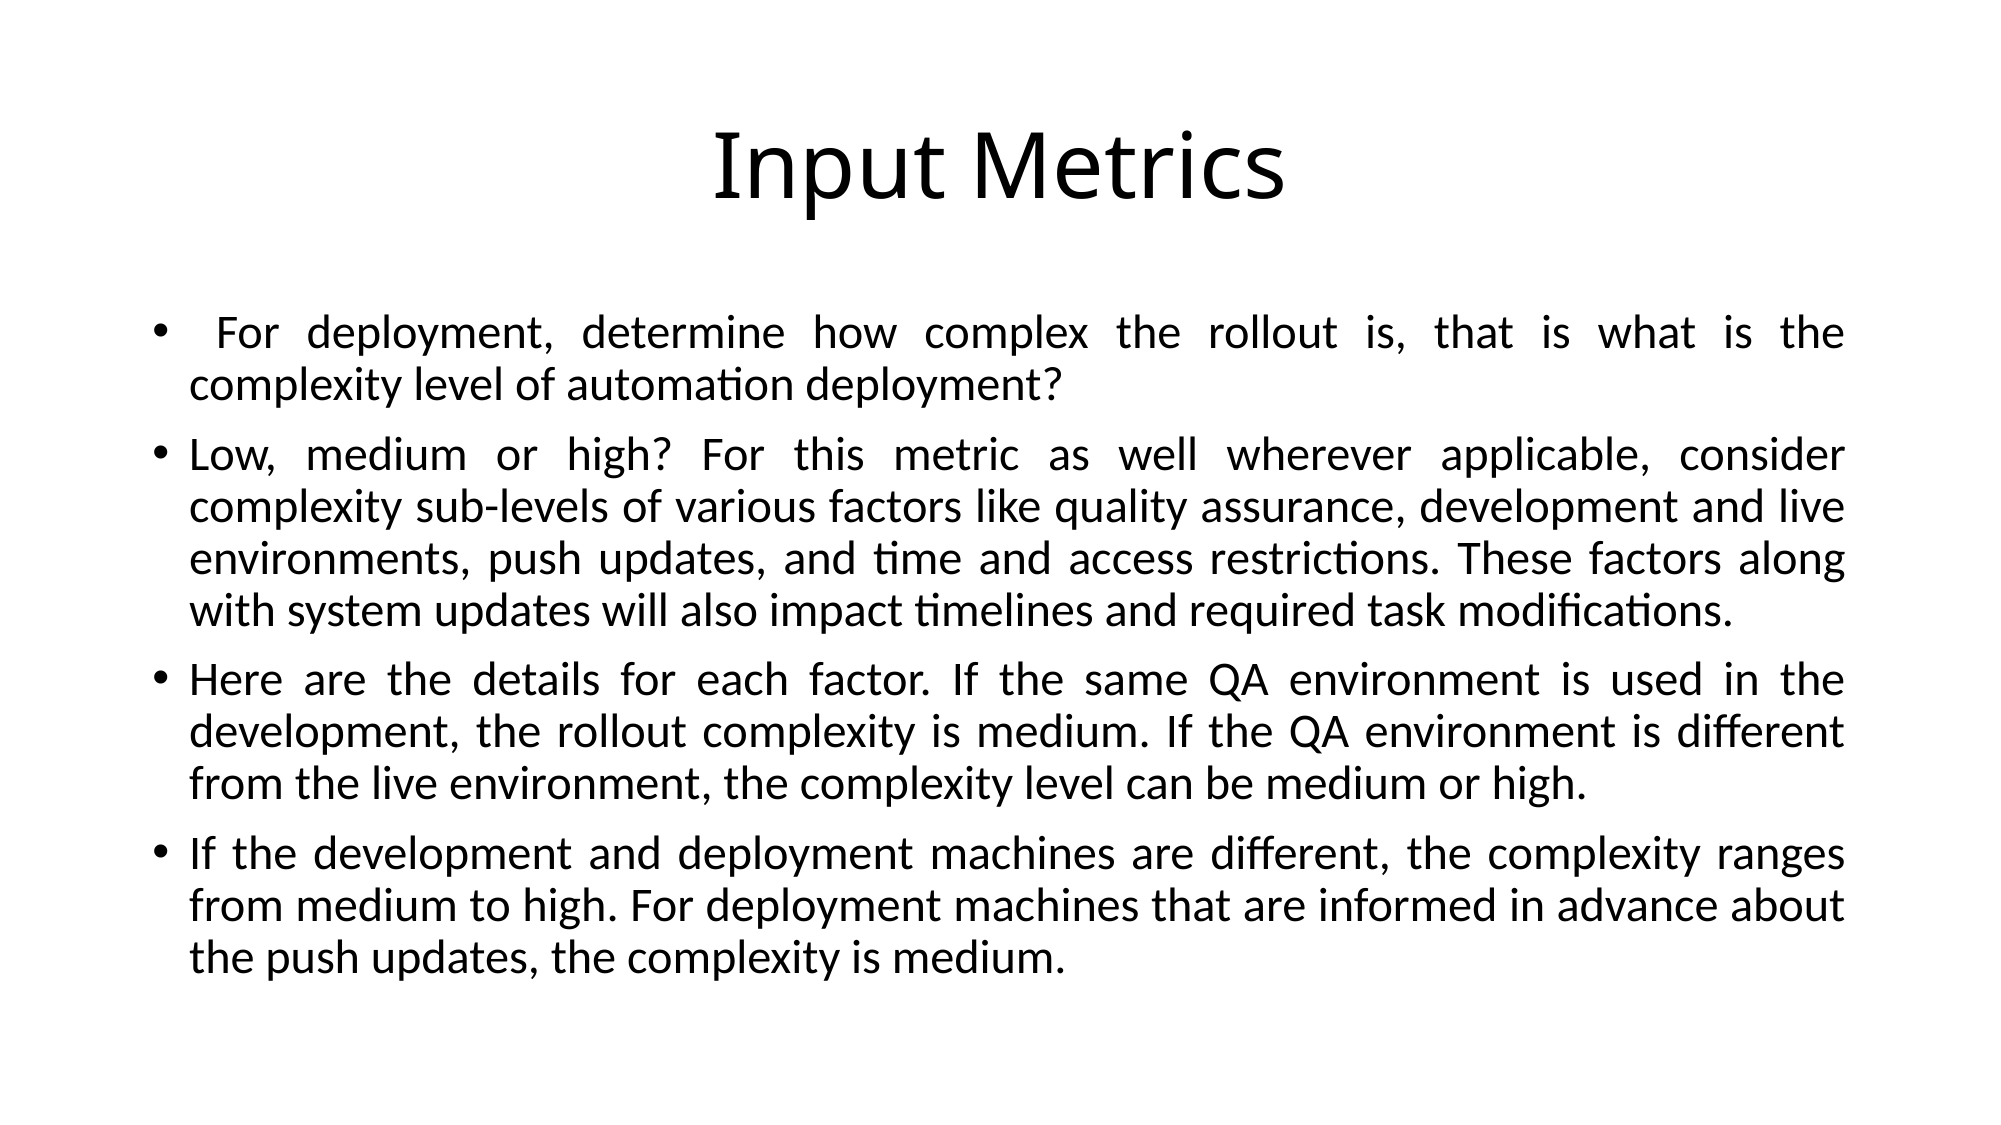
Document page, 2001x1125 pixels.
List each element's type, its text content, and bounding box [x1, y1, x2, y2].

title Input Metrics [137, 59, 1863, 278]
list For deployment, determine how complex the rollout is, that is what is the complexity level of automation deployment? Low, medium or high? For this metric as well wherever applicable, consider complexity sub-levels of various factors like quality assurance, development and live environments, push updates, and time and access restrictions. These factors along with system updates will also impact timelines and required task modifications. Here are the details for each factor. If the same QA environment is used in the development, the rollout complexity is medium. If the QA environment is different from the live environment, the complexity level can be medium or high. If the development and deployment machines are different, the complexity ranges from medium to high. For deployment machines that are informed in advance about the push updates, the complexity is medium. [137, 299, 1863, 1014]
